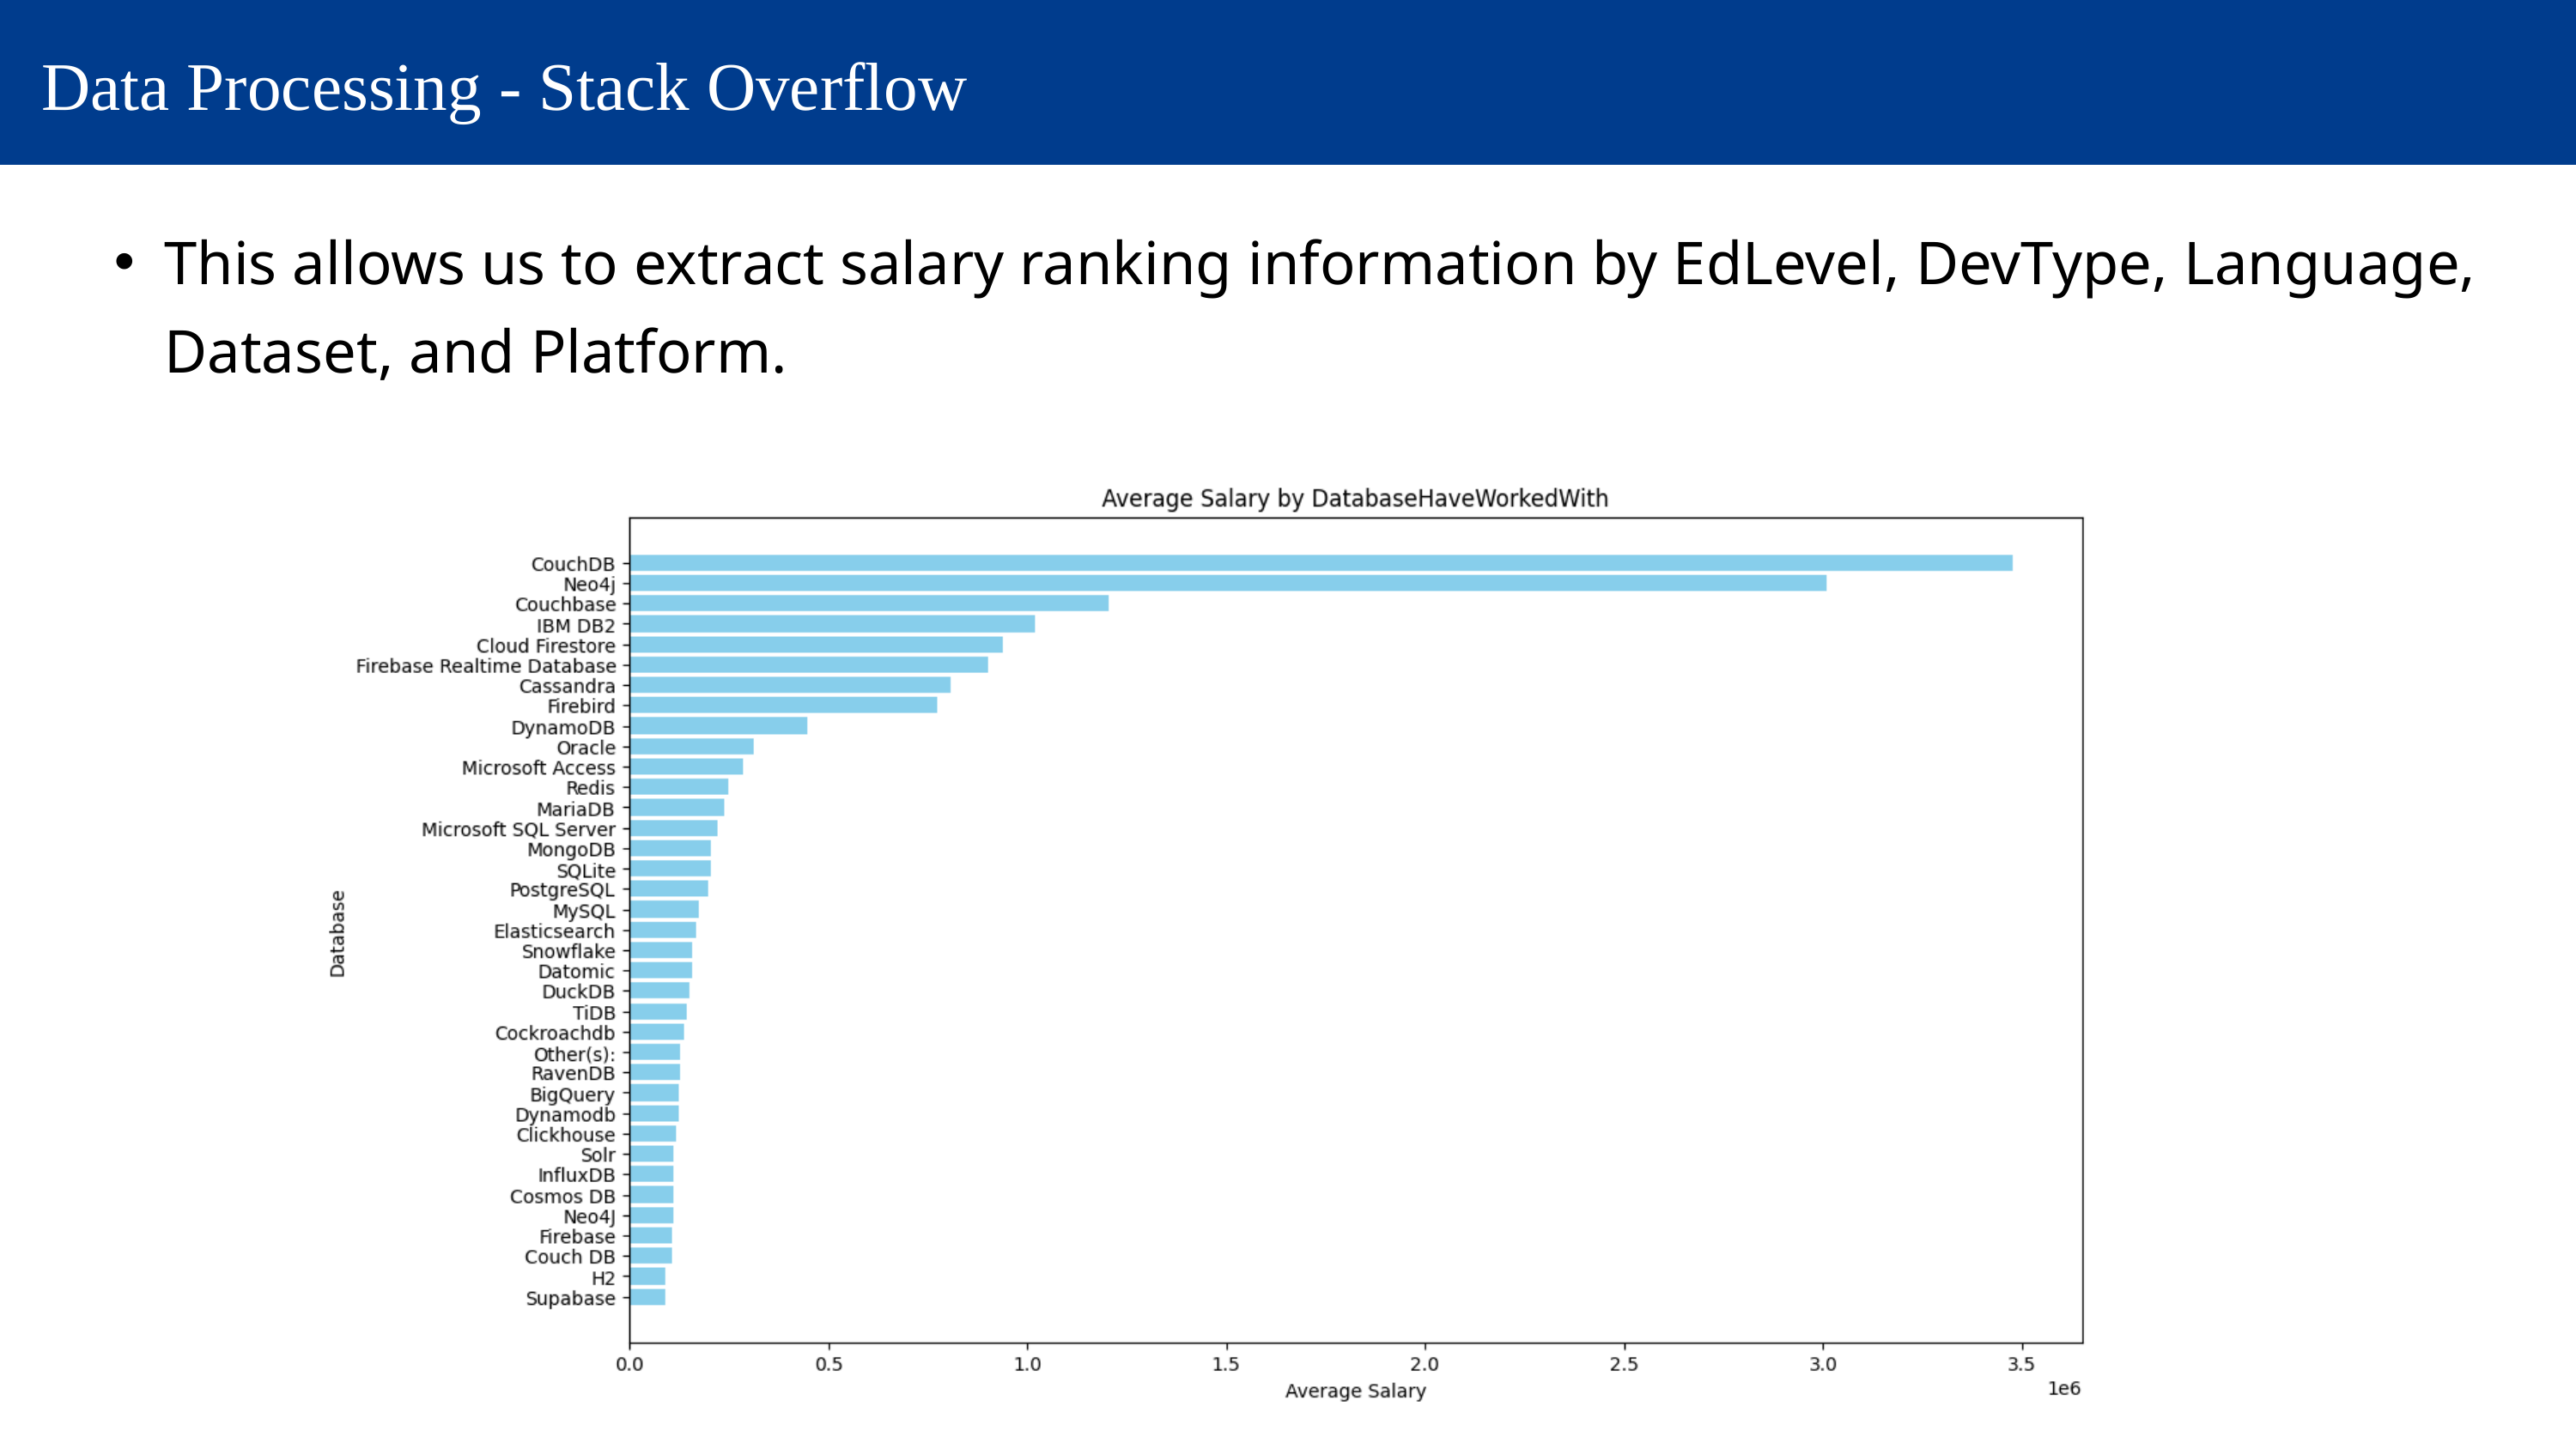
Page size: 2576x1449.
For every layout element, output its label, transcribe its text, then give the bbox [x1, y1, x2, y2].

text_box [316, 651, 2096, 1414]
text_box This allows us to extract salary ranking information by EdLevel, DevType, Language, Dataset, and Platform. [64, 208, 2512, 651]
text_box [0, 0, 2576, 165]
